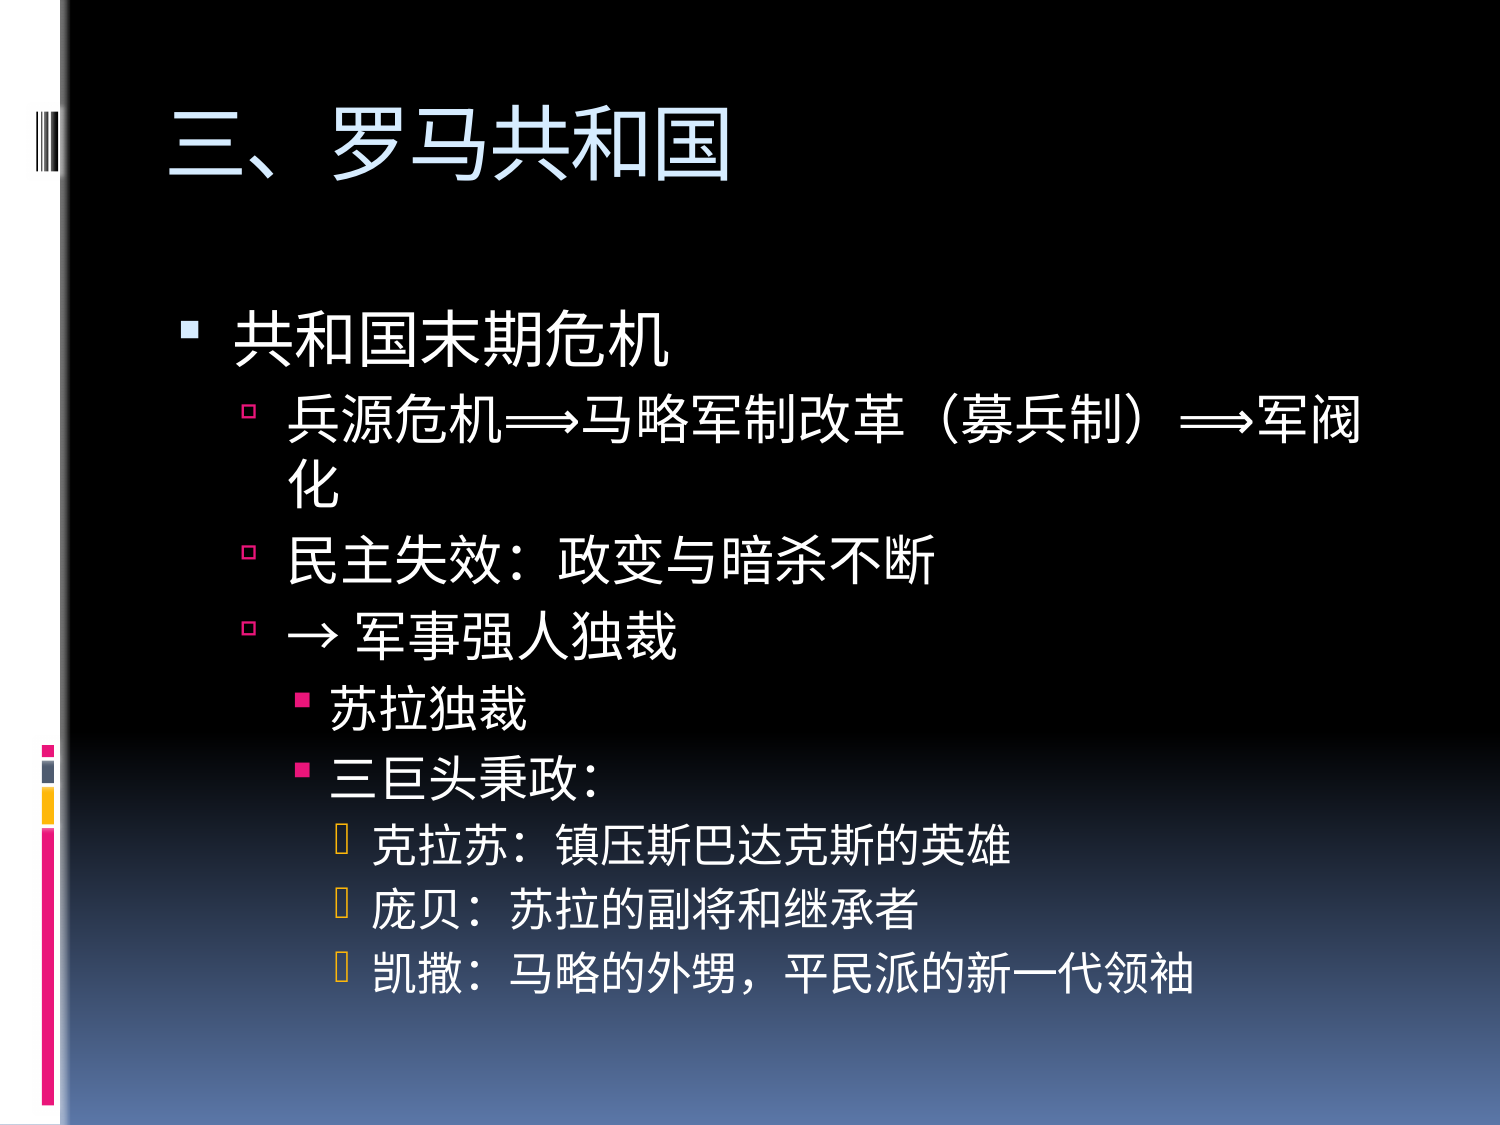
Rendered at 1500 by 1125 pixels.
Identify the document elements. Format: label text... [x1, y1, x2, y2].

list 共和国末期危机 兵源危机⟹马略军制改革（募兵制）⟹军阀化 民主失效：政变与暗杀不断 →军事强人独裁 苏拉独裁 三巨头秉政： 克拉苏：镇压斯巴达克斯的英雄 庞贝：苏拉的副将和继承者 凯撒：马略的外甥，平民派的新一代领袖 [150, 292, 1425, 1043]
title 三、罗马共和国 [150, 83, 1425, 234]
